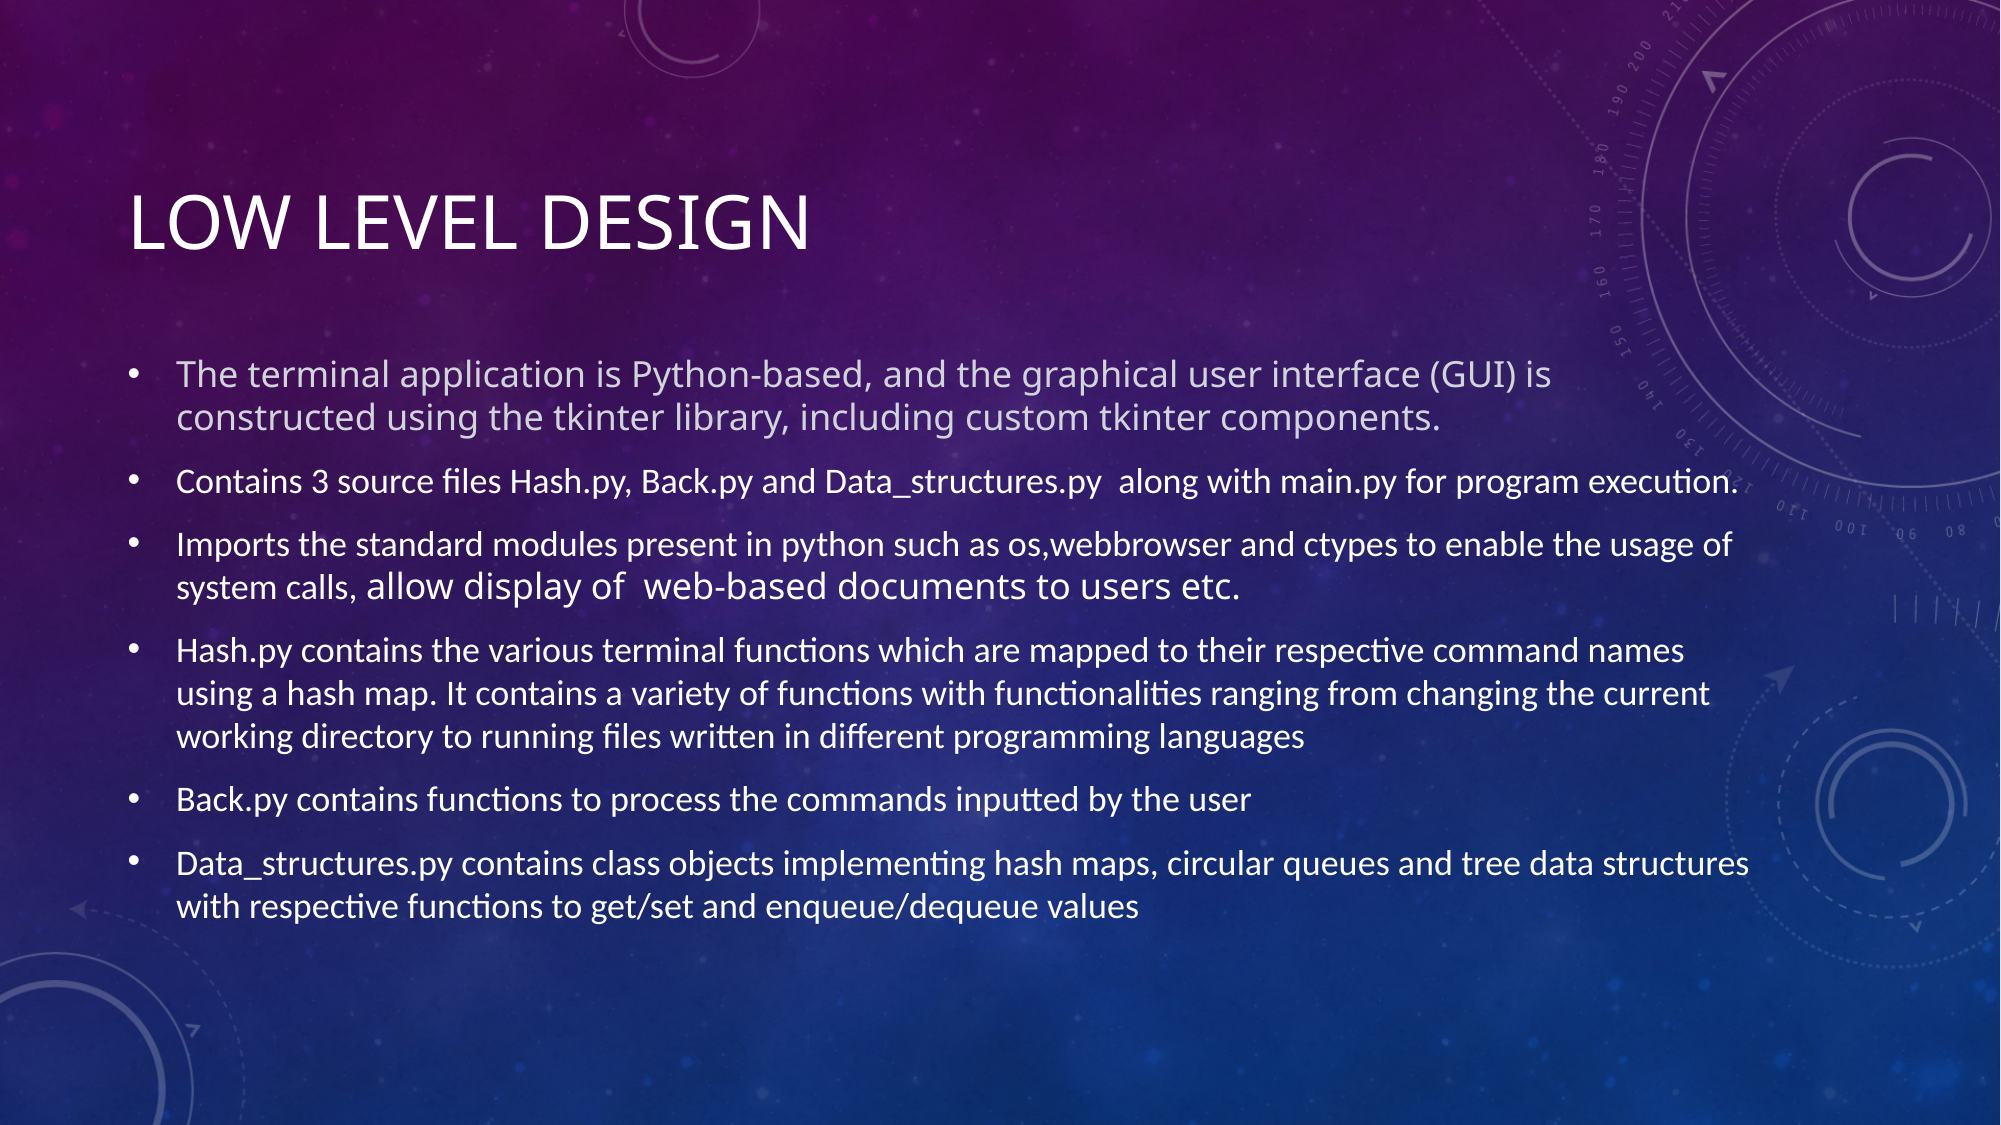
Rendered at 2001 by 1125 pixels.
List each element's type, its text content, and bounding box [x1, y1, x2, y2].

title Low level design [112, 99, 1775, 338]
picture [0, 0, 2001, 1125]
list The terminal application is Python-based, and the graphical user interface (GUI) is constructed using the tkinter library, including custom tkinter components. Contains 3 source files Hash.py, Back.py and Data_structures.py along with main.py for program execution. Imports the standard modules present in python such as os,webbrowser and ctypes to enable the usage of system calls, allow display of web-based documents to users etc. Hash.py contains the various terminal functions which are mapped to their respective command names using a hash map. It contains a variety of functions with functionalities ranging from changing the current working directory to running files written in different programming languages Back.py contains functions to process the commands inputted by the user Data_structures.py contains class objects implementing hash maps, circular queues and tree data structures with respective functions to get/set and enqueue/dequeue values [112, 338, 1775, 938]
